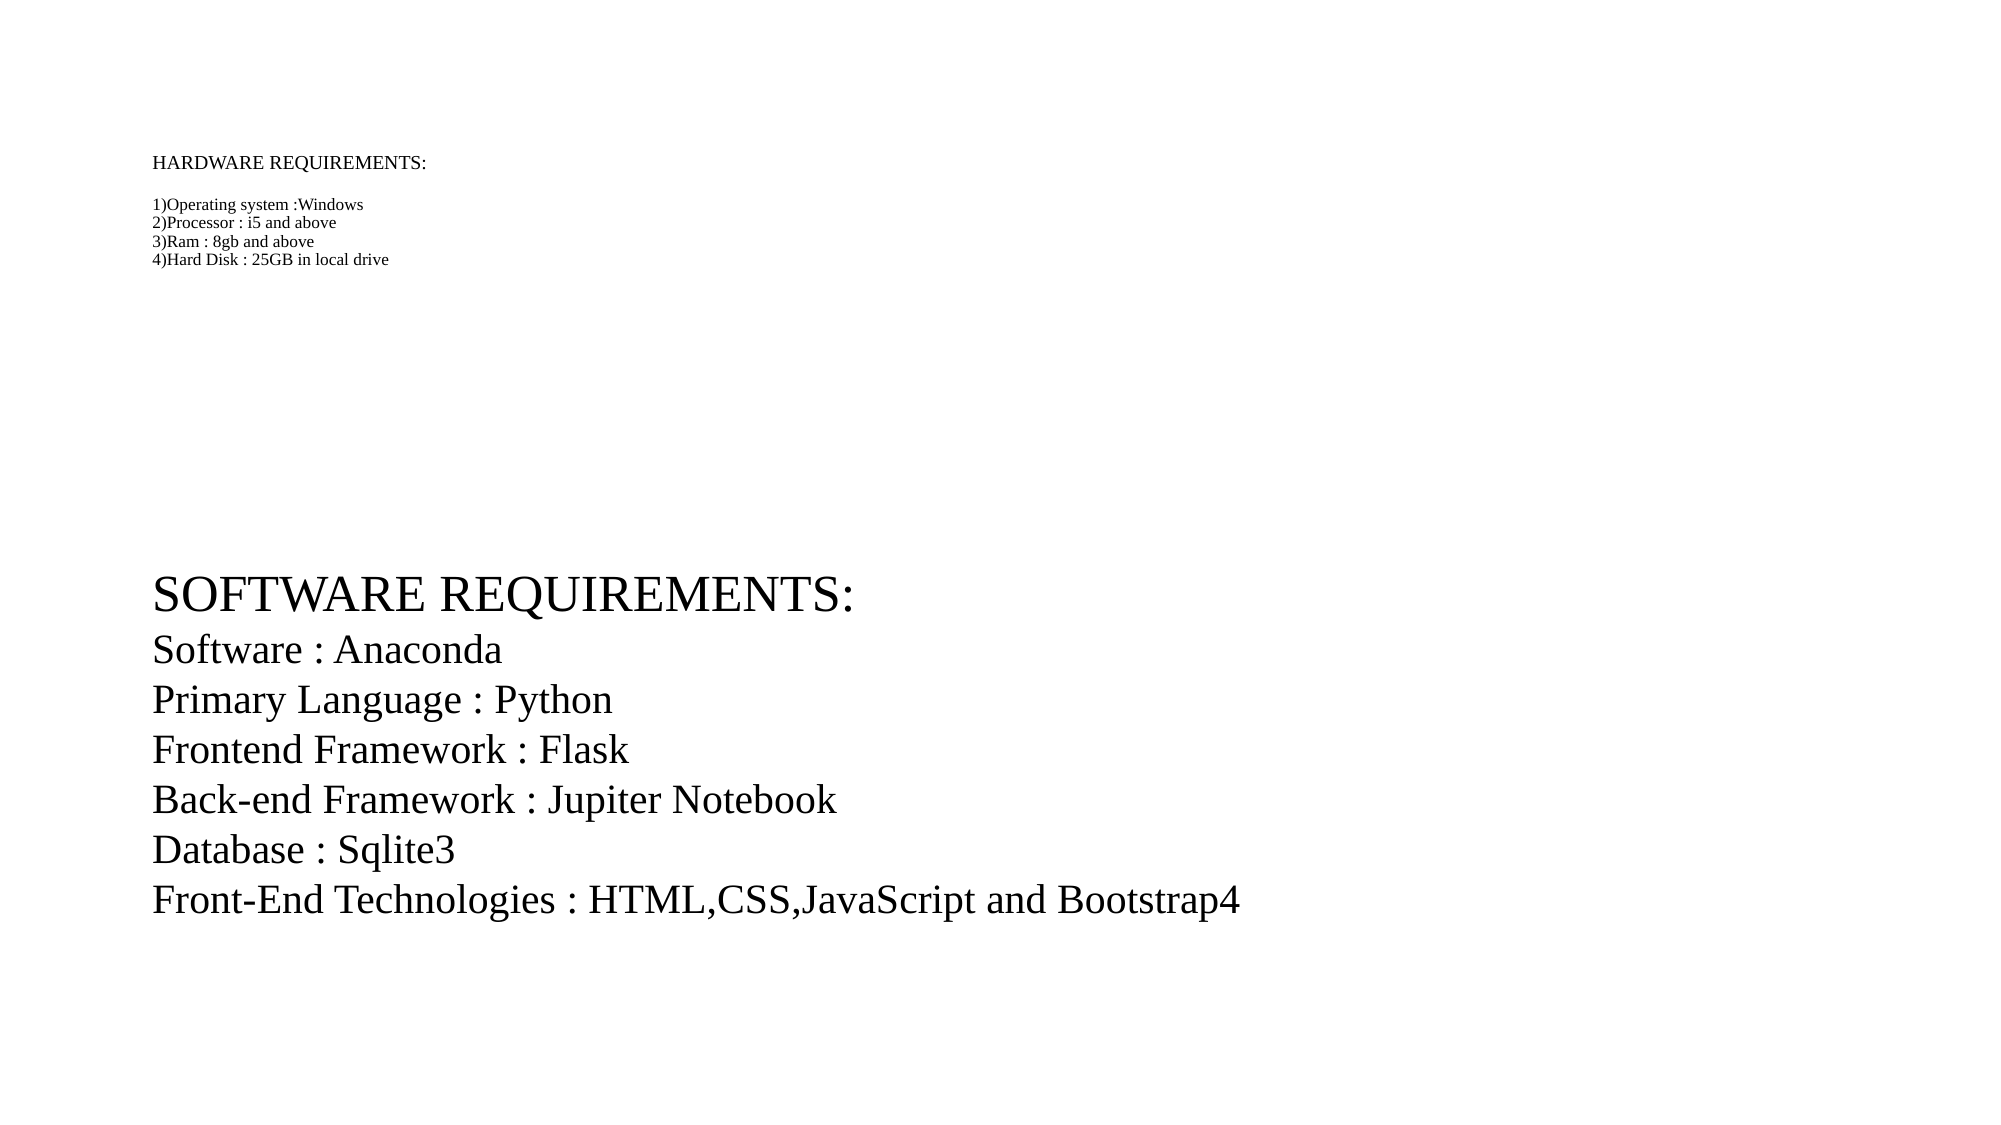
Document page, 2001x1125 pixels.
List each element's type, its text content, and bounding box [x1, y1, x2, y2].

title HARDWARE REQUIREMENTS: 1)Operating system :Windows 2)Processor : i5 and above 3)Ram : 8gb and above 4)Hard Disk : 25GB in local drive [137, 59, 1863, 278]
text_box SOFTWARE REQUIREMENTS: Software : Anaconda Primary Language : Python Frontend Framework : Flask Back-end Framework : Jupiter Notebook Database : Sqlite3 Front-End Technologies : HTML,CSS,JavaScript and Bootstrap4 [137, 489, 1500, 930]
